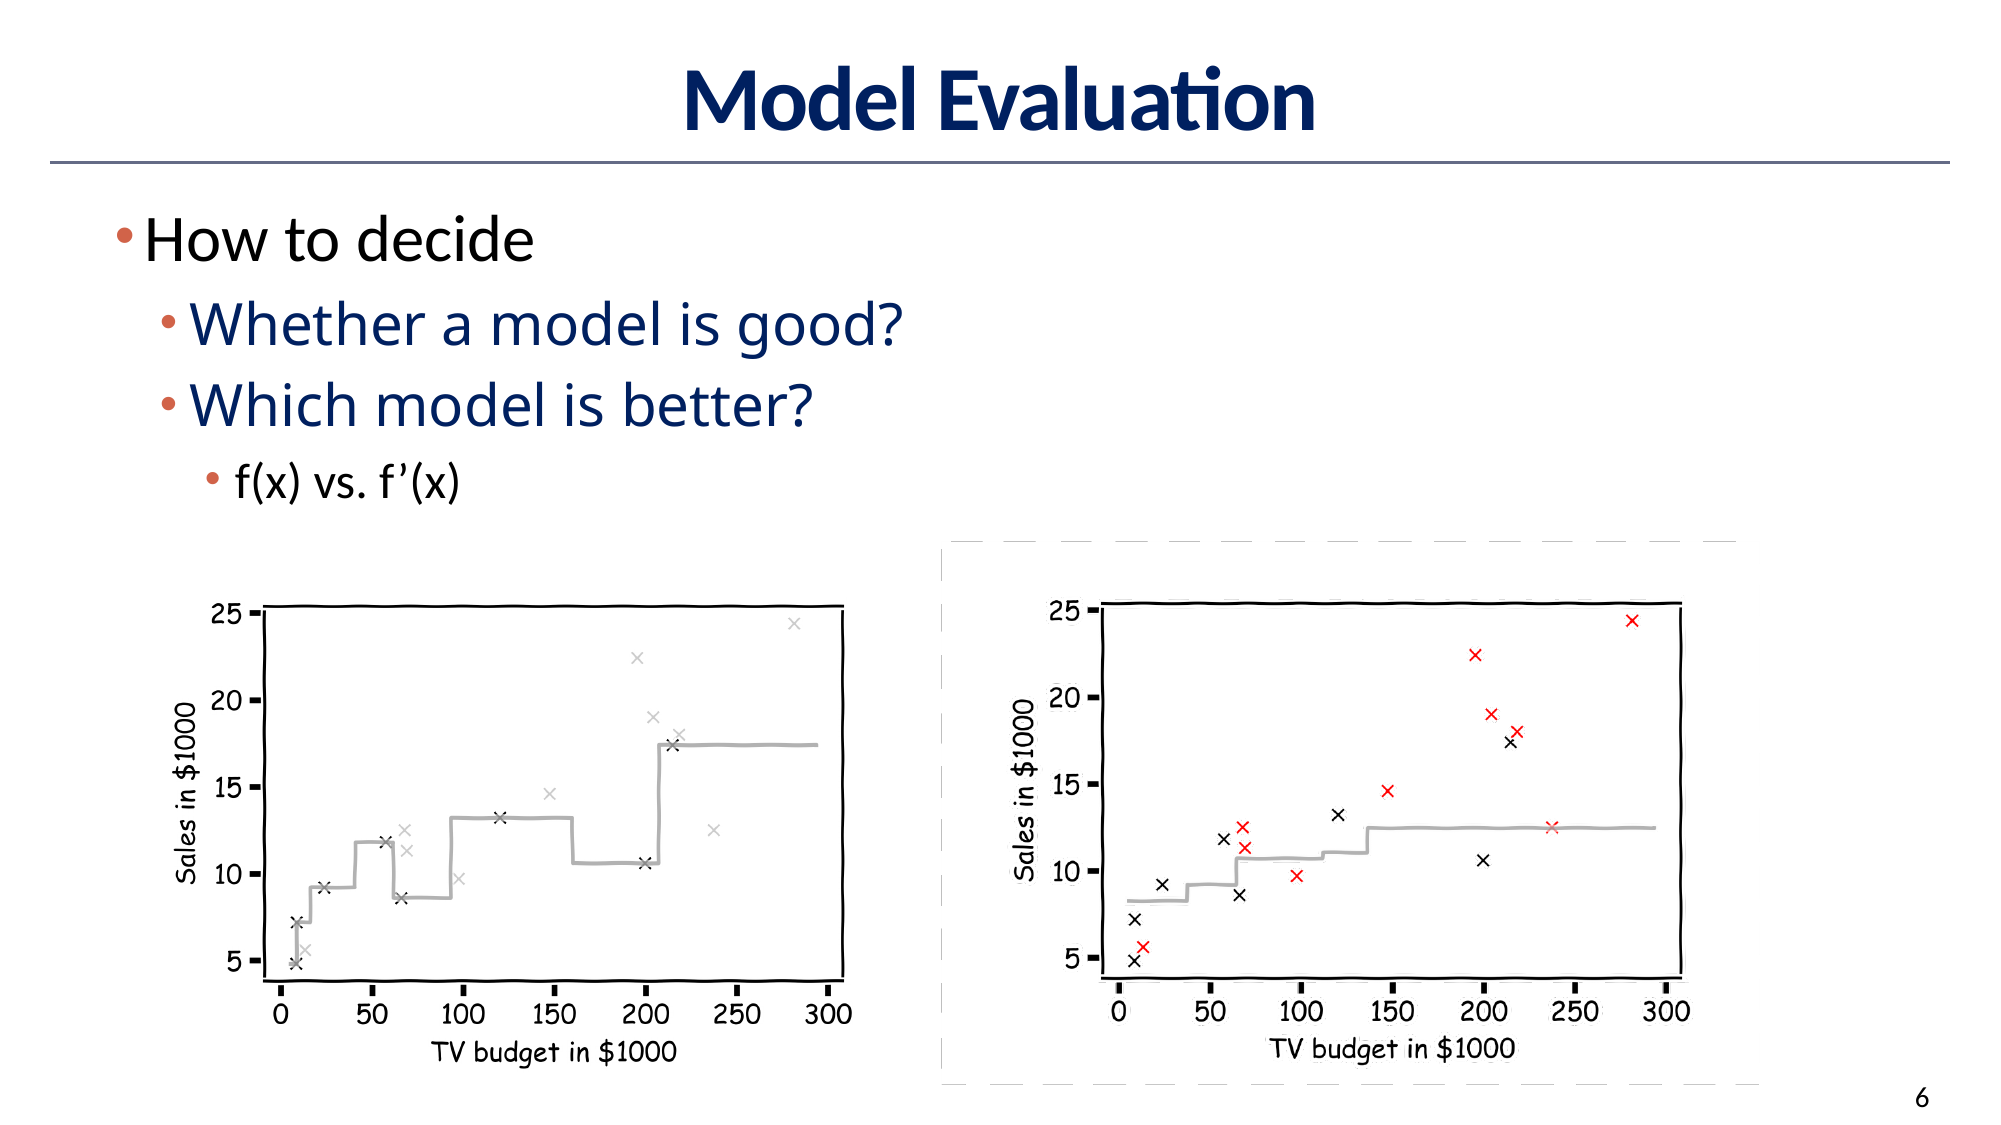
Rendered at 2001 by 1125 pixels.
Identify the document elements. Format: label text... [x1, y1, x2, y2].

title Model Evaluation [99, 24, 1900, 163]
slide_number 6 [1899, 1071, 2000, 1125]
picture [99, 540, 926, 1092]
list How to decide Whether a model is good? Which model is better? f(x) vs. f’(x) [99, 187, 1900, 1063]
picture [937, 536, 1763, 1088]
